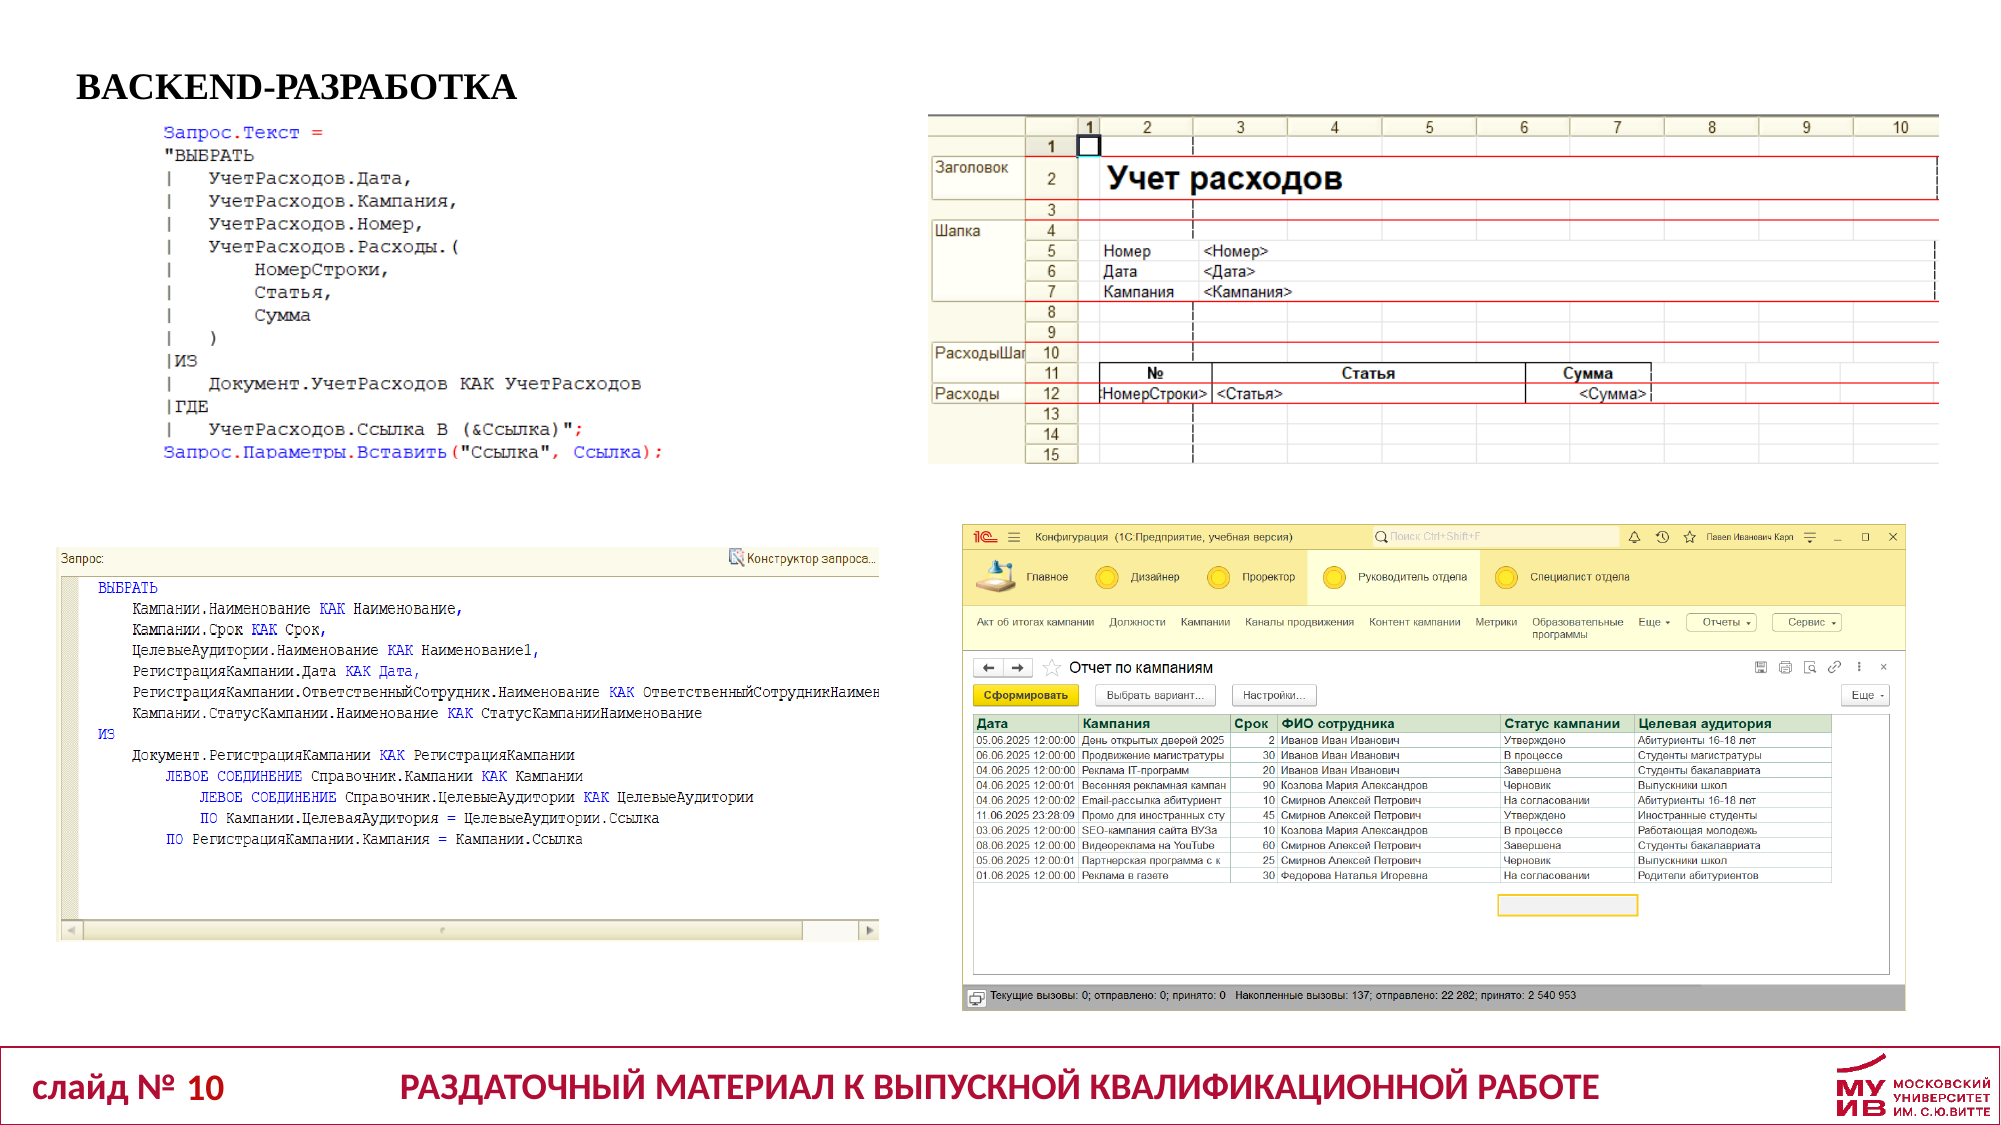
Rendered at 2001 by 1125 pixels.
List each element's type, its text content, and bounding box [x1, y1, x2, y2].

picture [56, 547, 879, 942]
picture [1837, 1053, 1990, 1116]
picture [962, 524, 1906, 1011]
text_box 10 [171, 1055, 240, 1115]
text_box BACKEND-РАЗРАБОТКА [61, 54, 1063, 114]
picture [928, 114, 1939, 464]
picture [160, 120, 667, 459]
